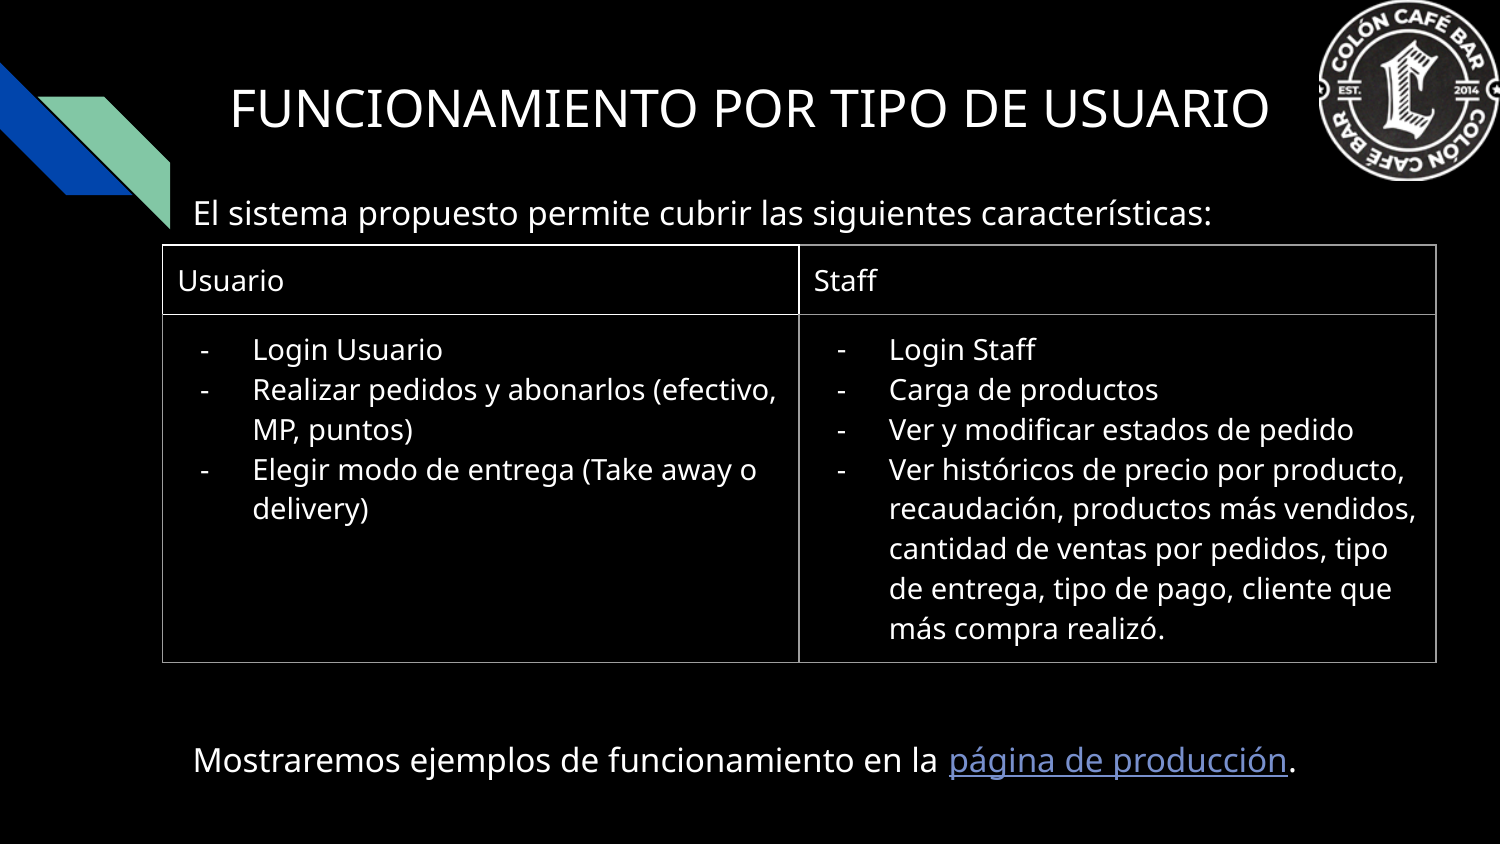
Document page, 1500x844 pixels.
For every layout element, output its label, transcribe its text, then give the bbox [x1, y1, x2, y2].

table_header Usuario [163, 246, 798, 314]
table_cell Login Usuario Realizar pedidos y abonarlos (efectivo, MP, puntos) Elegir modo de entrega (Take away o delivery) [163, 315, 798, 662]
table_cell Login Staff Carga de productos Ver y modificar estados de pedido Ver históricos de precio por producto, recaudación, productos más vendidos, cantidad de ventas por pedidos, tipo de entrega, tipo de pago, cliente que más compra realizó. [800, 315, 1435, 662]
picture [1319, 0, 1500, 181]
table_header Staff [800, 246, 1435, 314]
title FUNCIONAMIENTO POR TIPO DE USUARIO [0, 34, 1314, 181]
list El sistema propuesto permite cubrir las siguientes características: Mostraremos ejemplos de funcionamiento en la página de producción. [177, 663, 1421, 806]
list El sistema propuesto permite cubrir las siguientes características: Mostraremos ejemplos de funcionamiento en la página de producción. [177, 181, 1421, 244]
